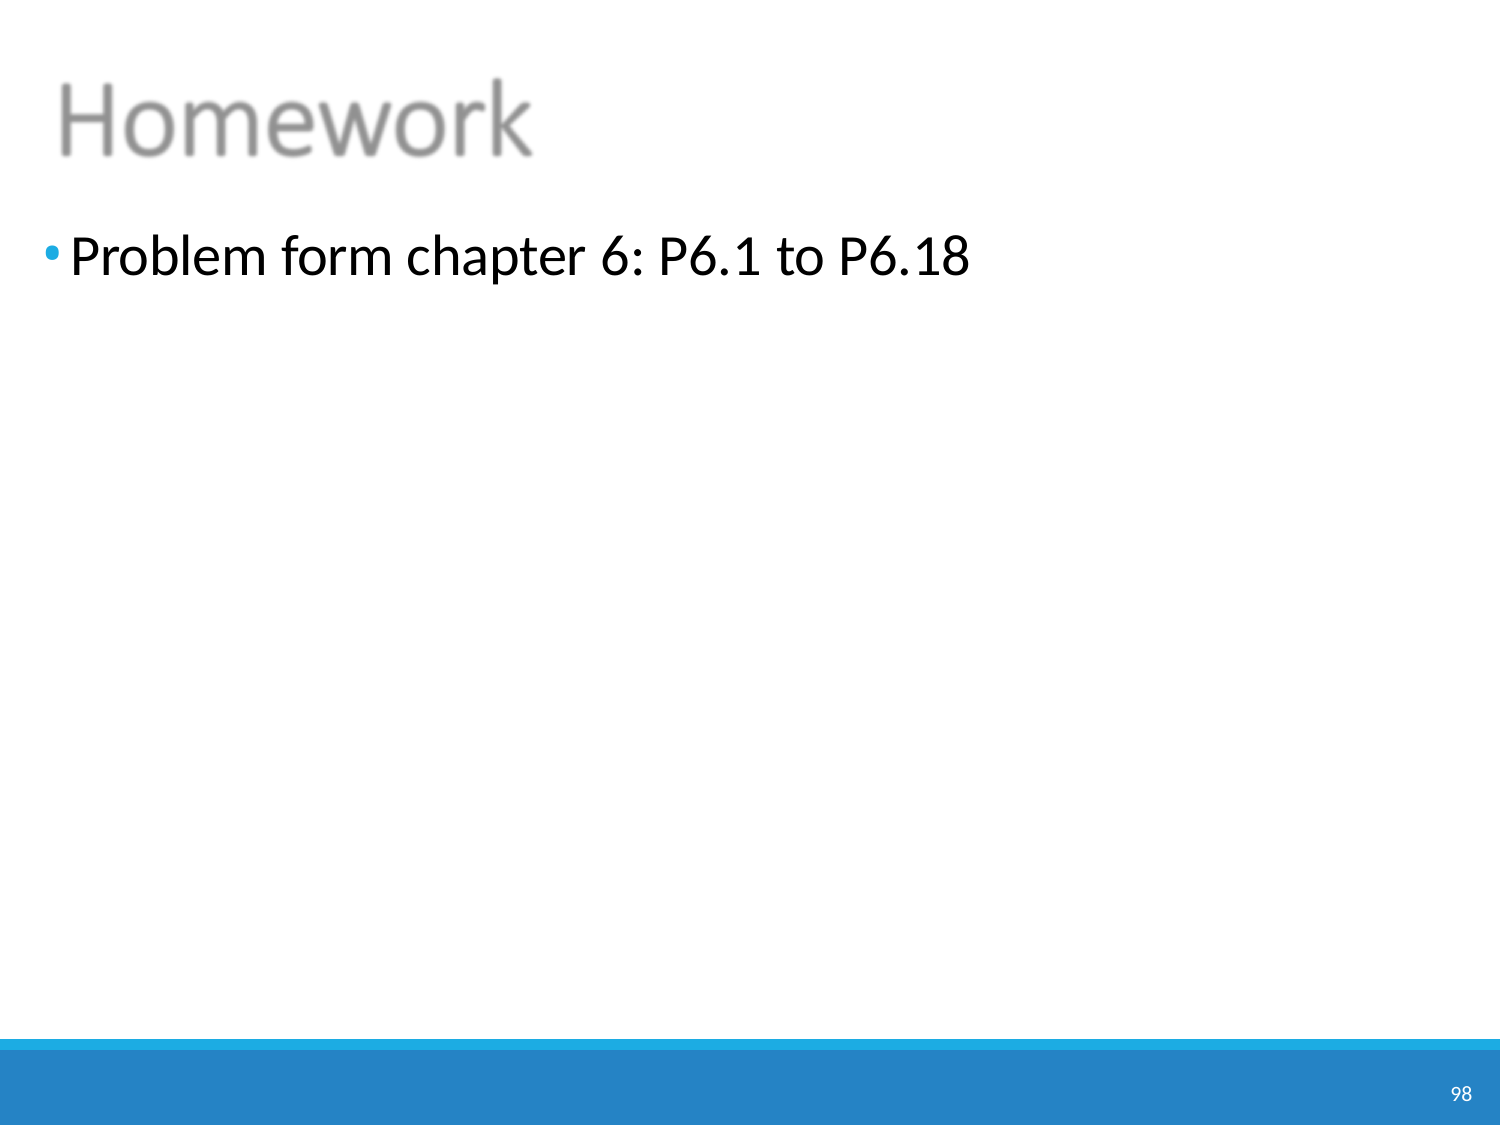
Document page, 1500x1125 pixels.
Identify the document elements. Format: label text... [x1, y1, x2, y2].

picture [0, 10, 604, 190]
text_box Problem form chapter 6: P6.1 to P6.18 [39, 215, 981, 288]
slide_number 98 [1444, 1083, 1479, 1125]
